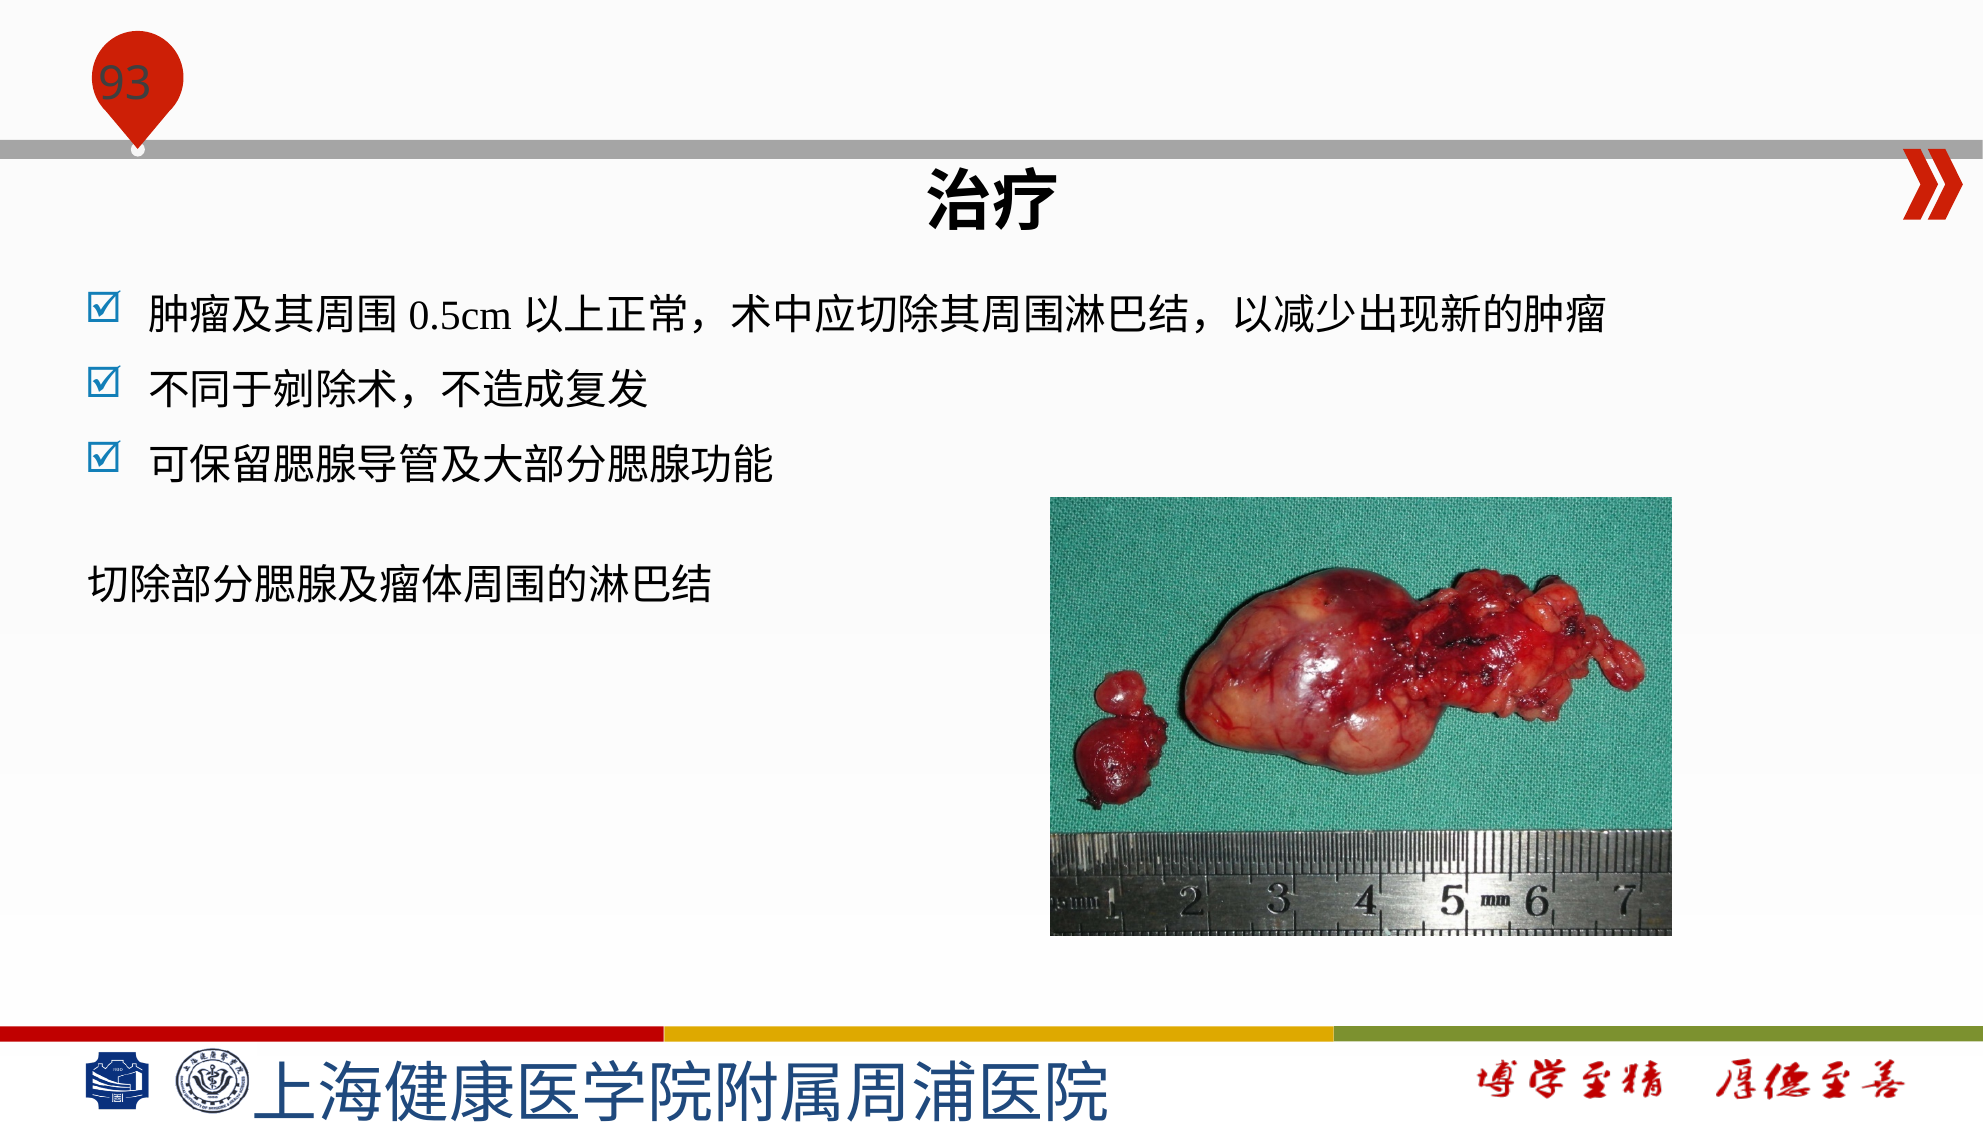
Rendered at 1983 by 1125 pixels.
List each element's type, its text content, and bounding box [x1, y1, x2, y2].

picture [1445, 1043, 1939, 1124]
picture [1050, 497, 1672, 937]
text_box [46, 7, 650, 80]
text_box 治疗 [910, 150, 1074, 246]
text_box 切除部分腮腺及瘤体周围的淋巴结 [72, 550, 729, 616]
picture [70, 1042, 258, 1121]
text_box 肿瘤及其周围0.5cm以上正常，术中应切除其周围淋巴结，以减少出现新的肿瘤 不同于剜除术，不造成复发 可保留腮腺导管及大部分腮腺功能 [70, 255, 1913, 496]
